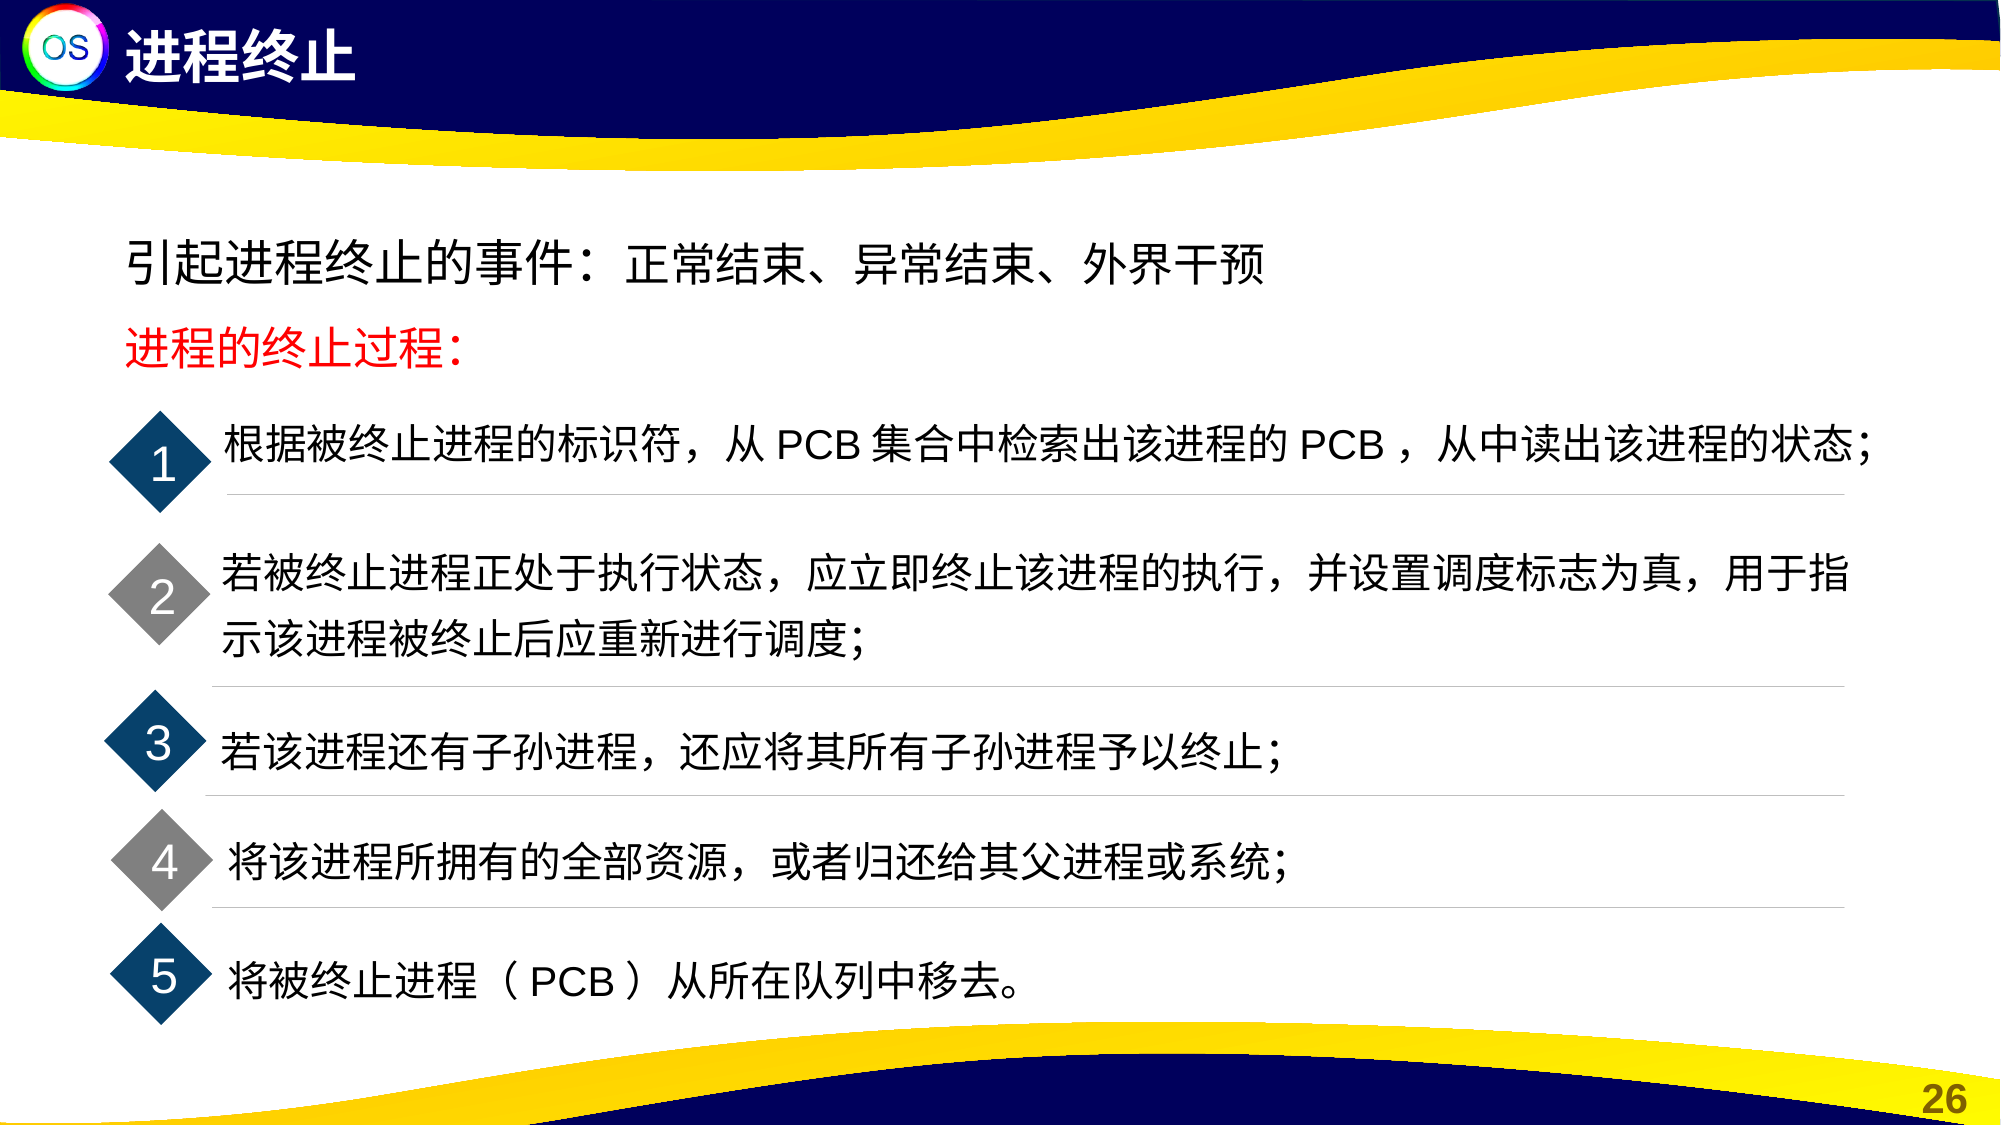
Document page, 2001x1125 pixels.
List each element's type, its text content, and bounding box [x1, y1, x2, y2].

text_box 将该进程所拥有的全部资源，或者归还给其父进程或系统； [212, 808, 1845, 894]
text_box 进程终止 [109, 12, 1263, 98]
text_box 根据被终止进程的标识符，从PCB集合中检索出该进程的PCB，从中读出该进程的状态； [208, 382, 1901, 476]
text_box 3 [102, 688, 205, 794]
text_box 5 [108, 921, 212, 1027]
text_box 将被终止进程（PCB）从所在队列中移去。 [212, 941, 1203, 1012]
text_box 若被终止进程正处于执行状态，应立即终止该进程的执行，并设置调度标志为真，用于指示该进程被终止后应重新进行调度； [206, 528, 1899, 670]
text_box 4 [109, 807, 212, 913]
text_box 2 [106, 541, 206, 647]
text_box 1 [107, 409, 208, 515]
text_box 引起进程终止的事件：正常结束、异常结束、外界干预 进程的终止过程： [109, 194, 1616, 399]
picture [22, 3, 109, 91]
text_box 若该进程还有子孙进程，还应将其所有子孙进程予以终止； [205, 693, 1895, 783]
